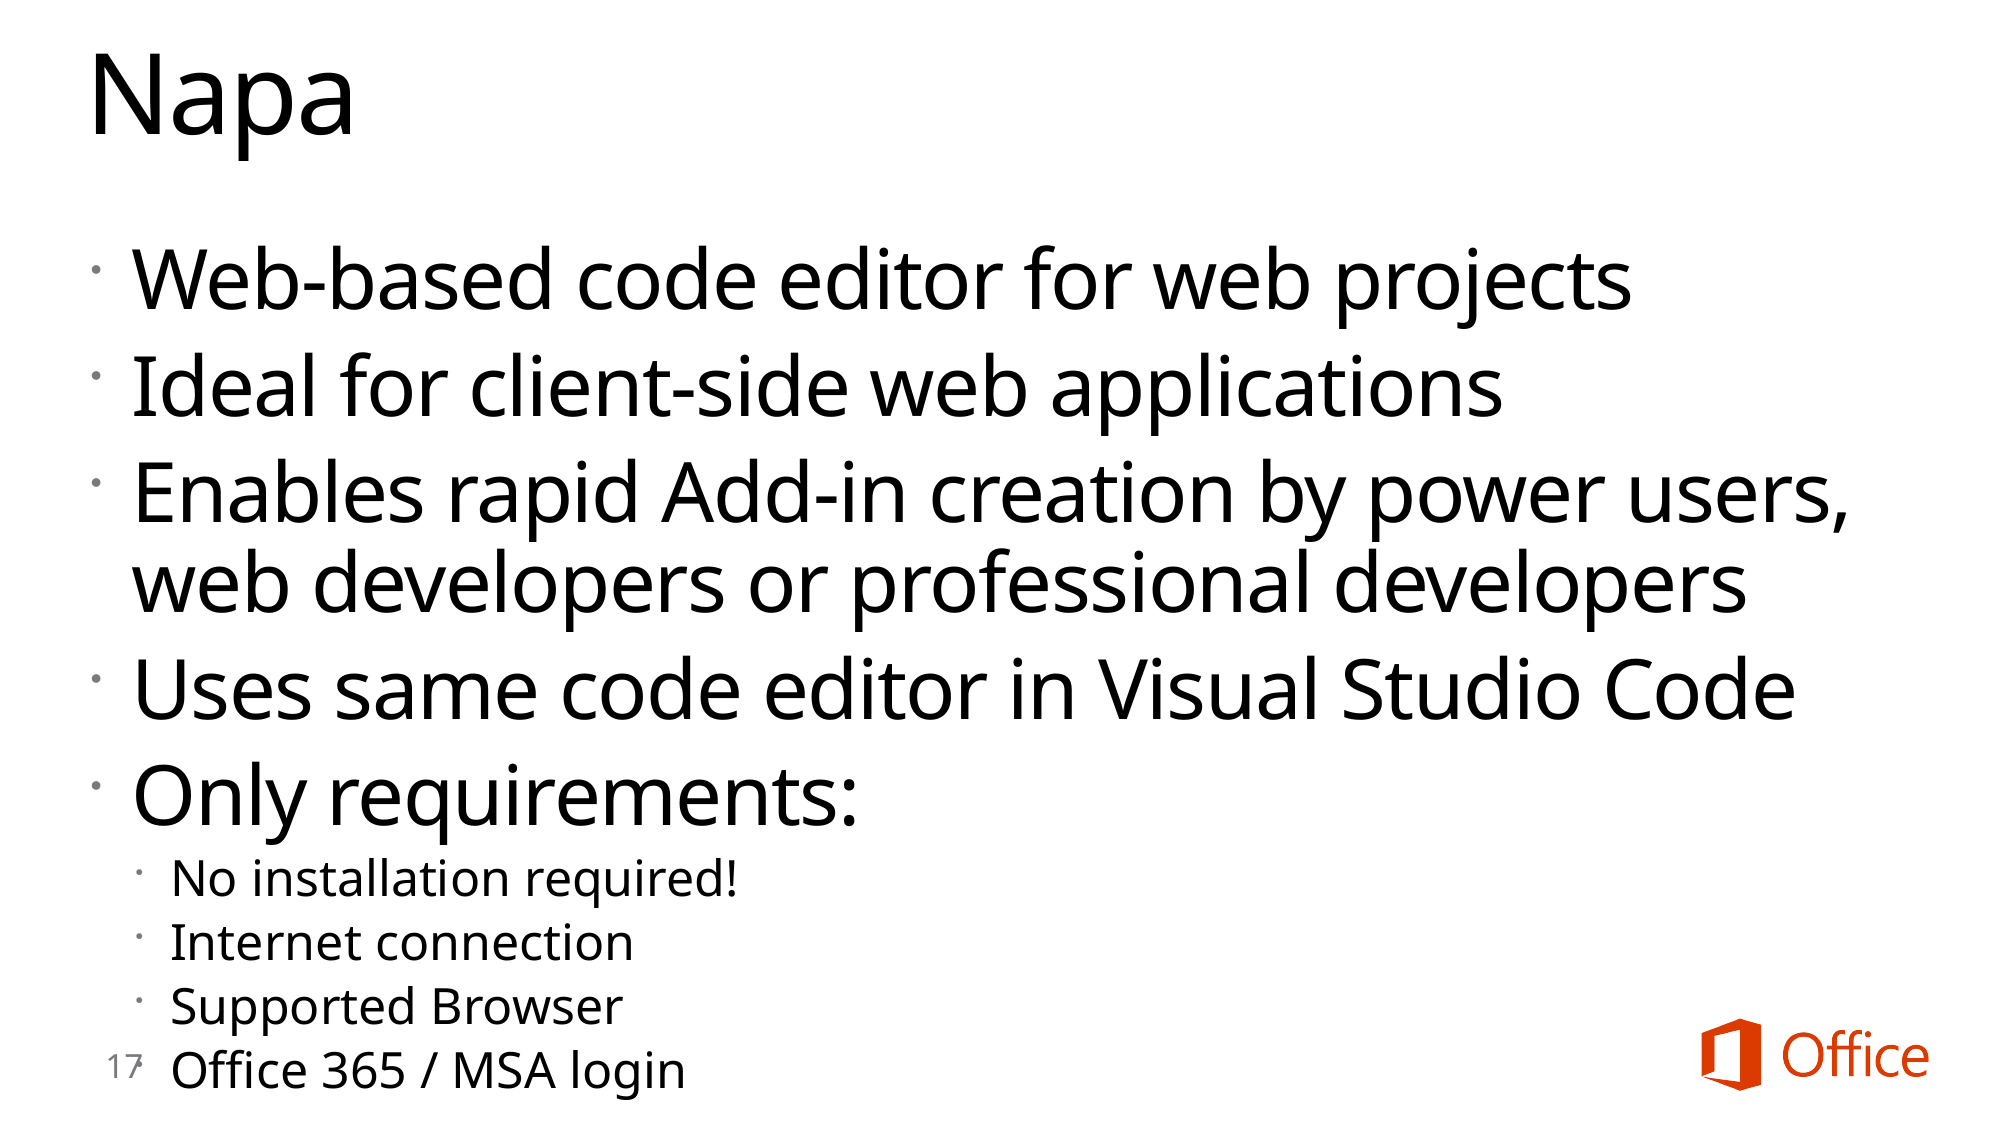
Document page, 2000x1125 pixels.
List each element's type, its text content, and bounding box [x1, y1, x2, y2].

slide_number 17 [85, 1049, 178, 1086]
picture [1670, 987, 1960, 1122]
title Napa [85, 37, 1914, 161]
list Web-based code editor for web projects Ideal for client-side web applications Enables rapid Add-in creation by power users, web developers or professional developers Uses same code editor in Visual Studio Code Only requirements: No installation required! Internet connection Supported Browser Office 365 / MSA login [85, 237, 1914, 573]
